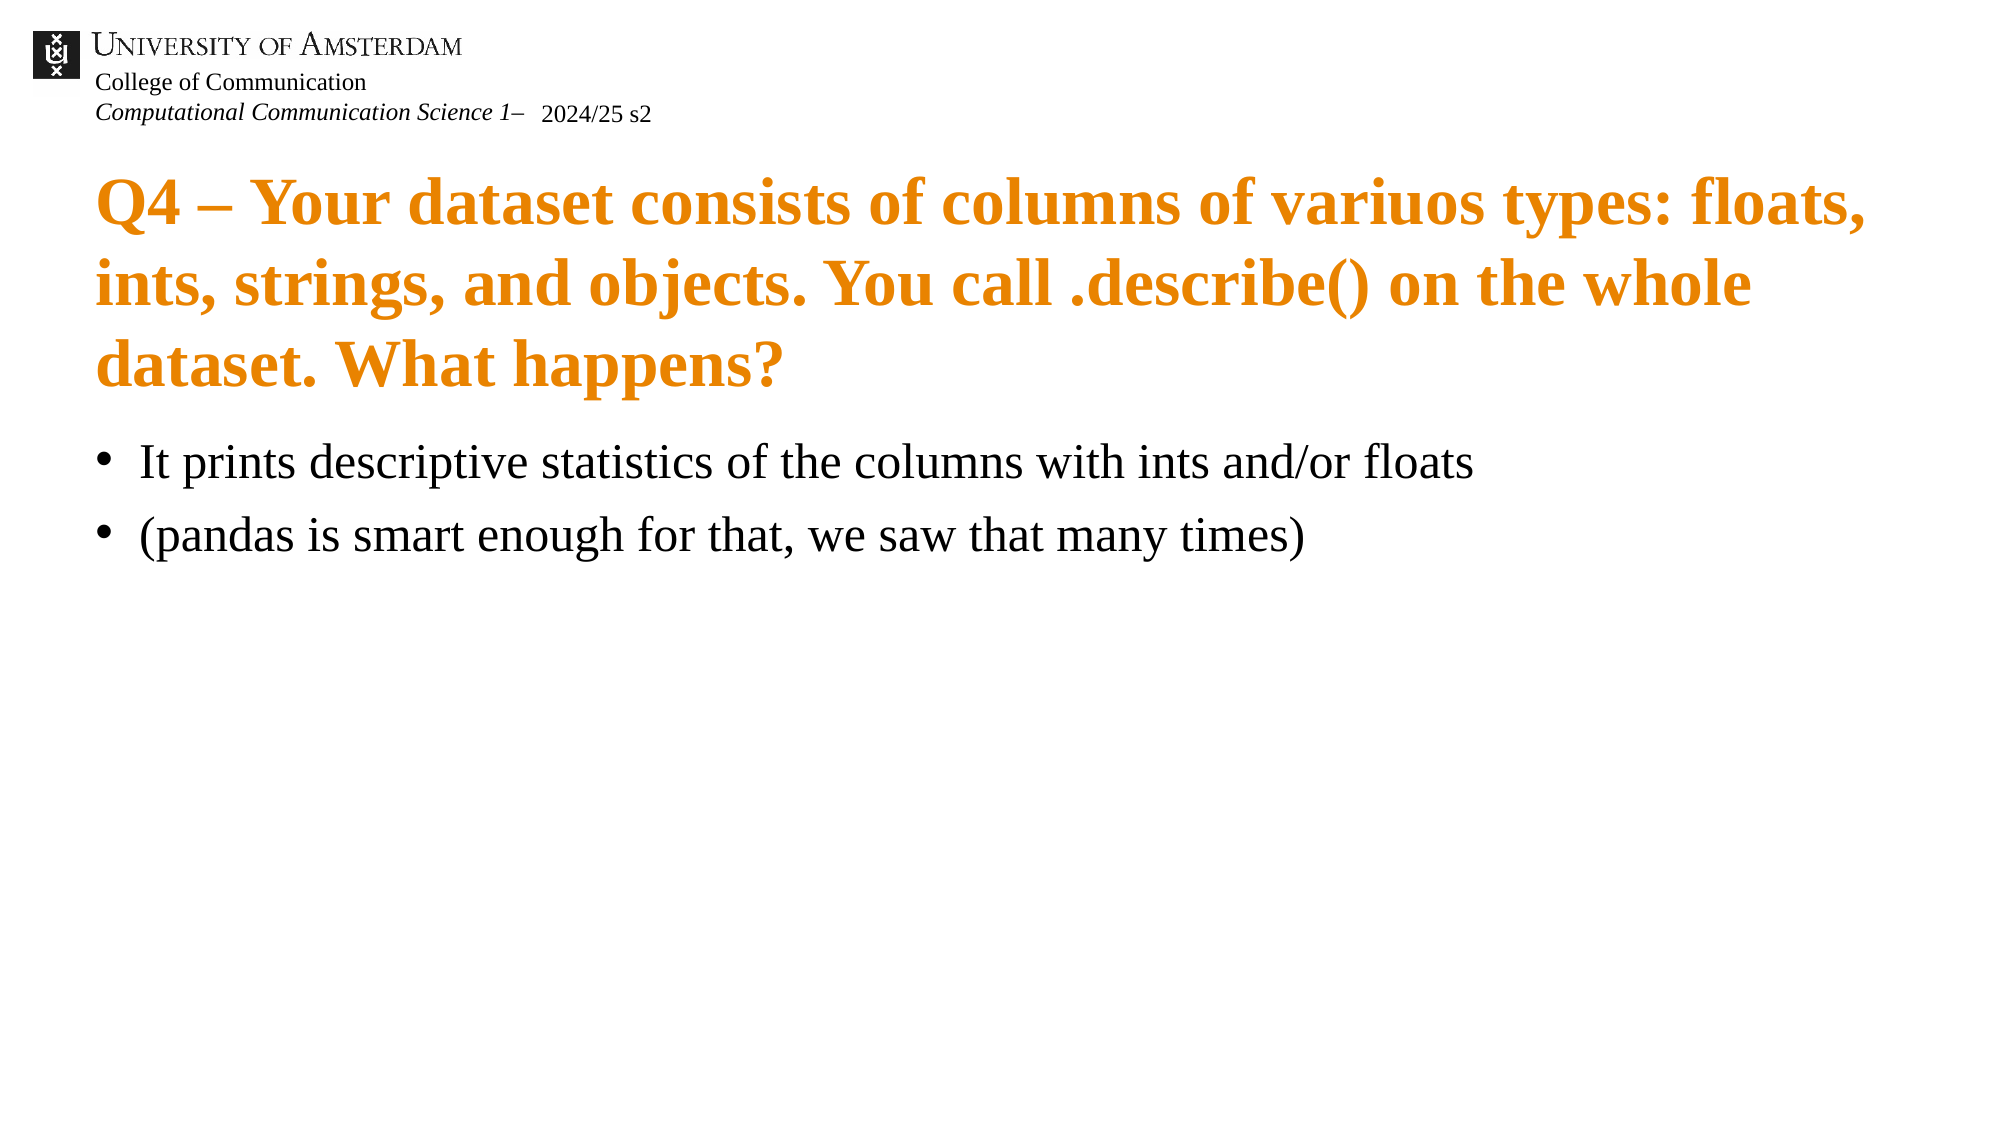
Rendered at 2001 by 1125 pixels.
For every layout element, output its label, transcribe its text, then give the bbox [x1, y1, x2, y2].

text_box 2024/25 s2 [526, 90, 668, 136]
title Q4 – Your dataset consists of columns of variuos types: floats, ints, strings, and objects. You call .describe() on the whole dataset. What happens? [80, 148, 1911, 408]
list It prints descriptive statistics of the columns with ints and/or floats (pandas is smart enough for that, we saw that many times) [80, 421, 1911, 1083]
picture [33, 31, 462, 97]
